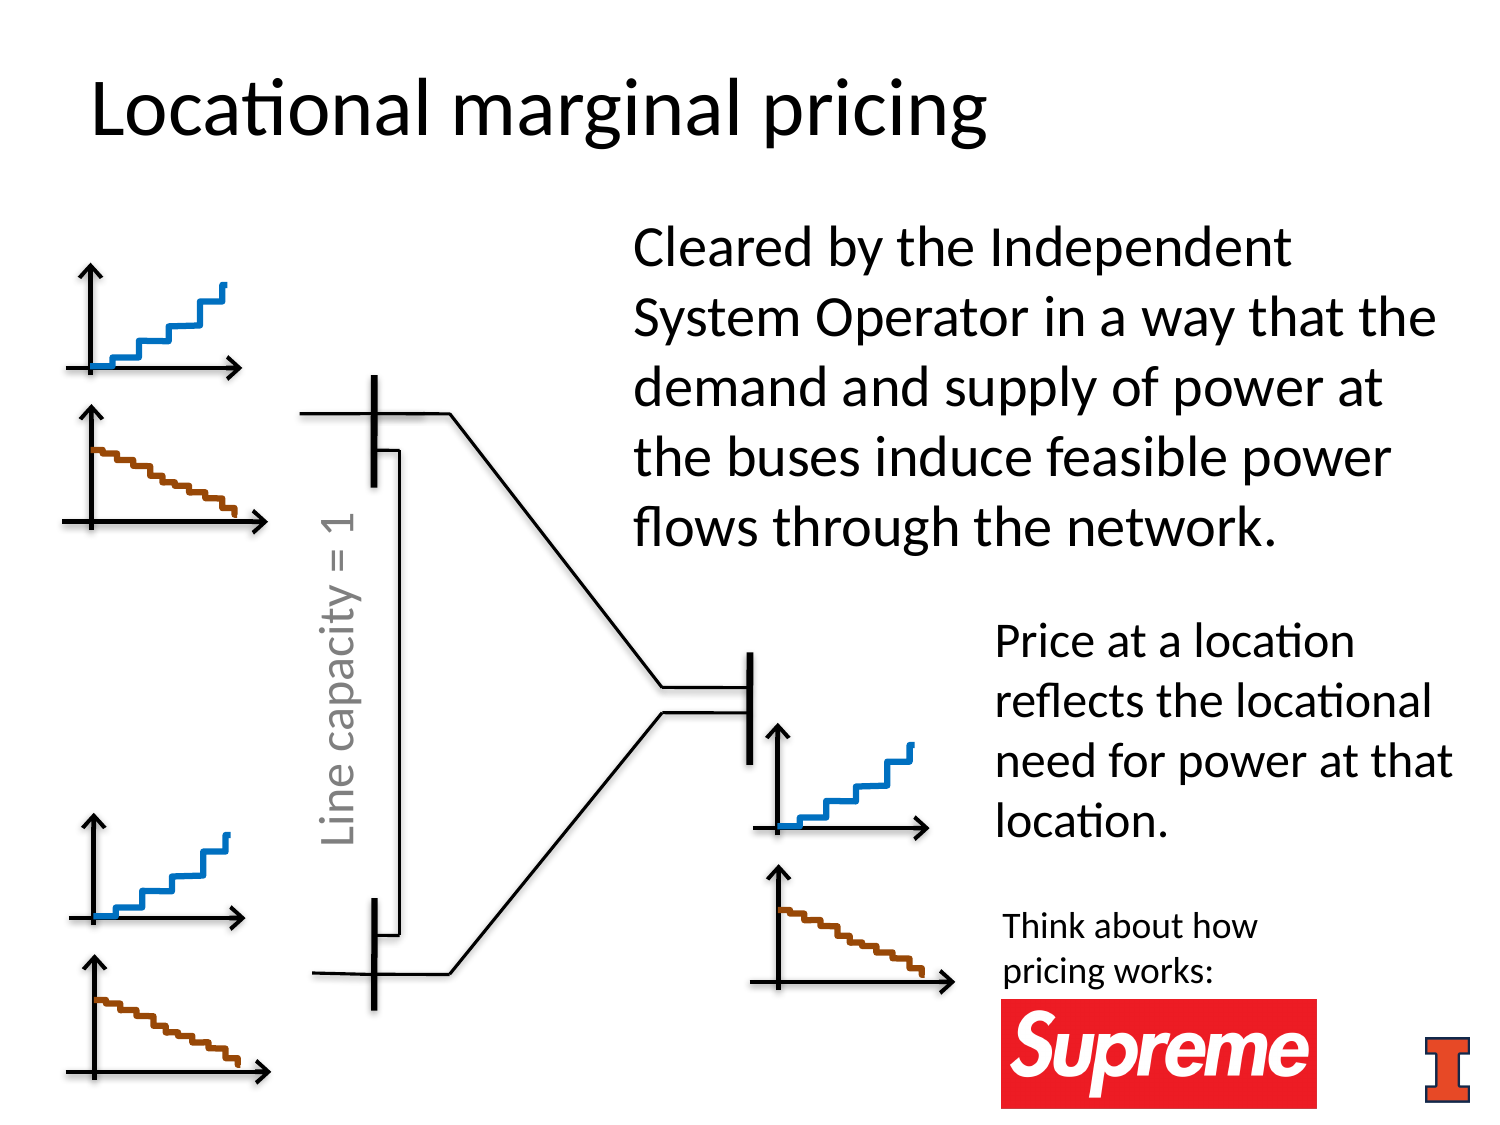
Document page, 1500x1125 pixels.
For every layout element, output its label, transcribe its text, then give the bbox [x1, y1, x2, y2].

text_box Cleared by the Independent System Operator in a way that the demand and supply of power at the buses induce feasible power flows through the network. [619, 200, 1475, 565]
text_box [374, 413, 751, 688]
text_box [749, 722, 956, 991]
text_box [65, 812, 272, 1081]
text_box Line capacity = 1 [295, 702, 371, 862]
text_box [62, 262, 269, 530]
text_box Locational marginal pricing [75, 45, 1175, 159]
text_box Price at a location reflects the locational need for power at that location. [979, 599, 1500, 855]
picture [1425, 1037, 1470, 1103]
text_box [373, 712, 751, 975]
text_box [987, 893, 1323, 1110]
text_box Line capacity = 1 [295, 497, 369, 692]
